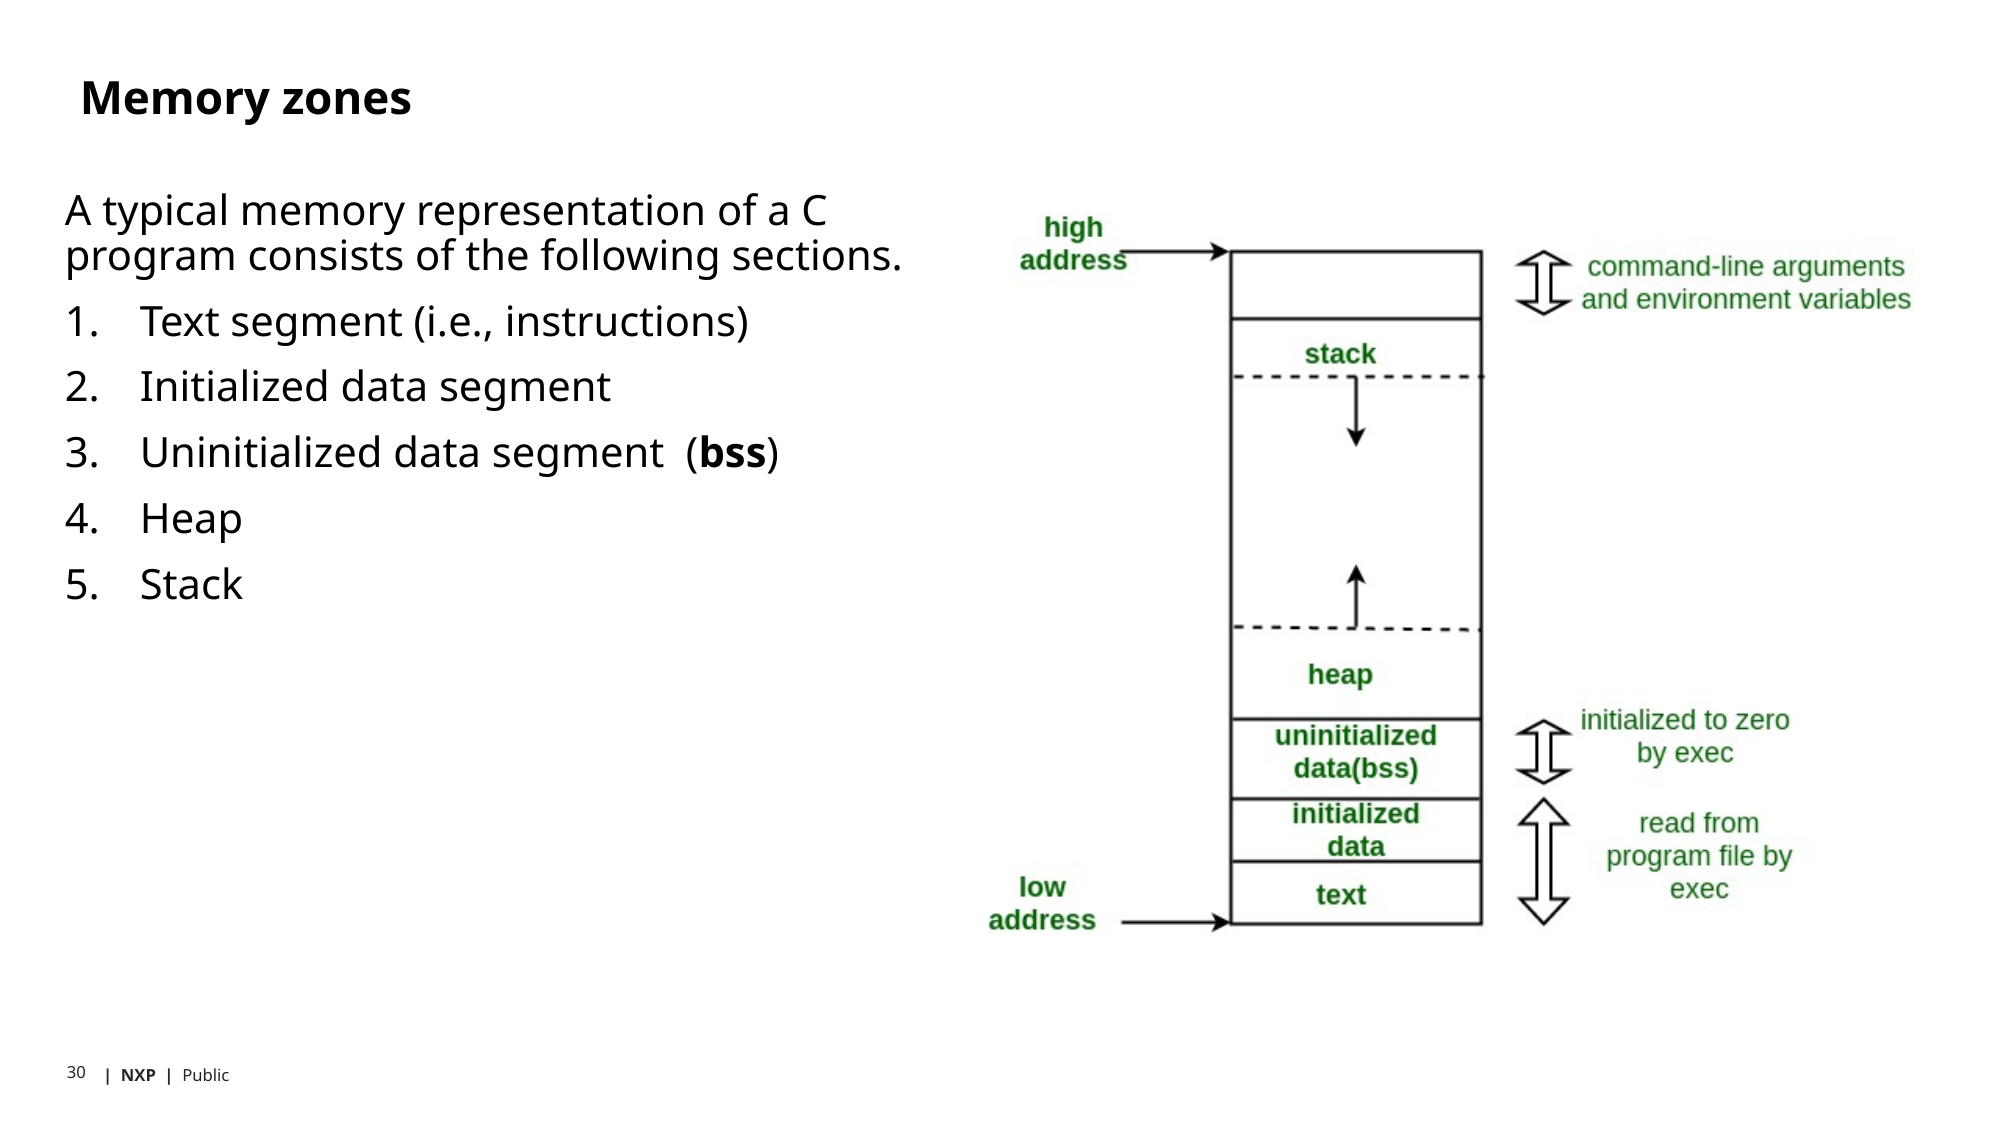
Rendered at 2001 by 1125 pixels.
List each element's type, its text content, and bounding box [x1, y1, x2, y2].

picture [988, 212, 1936, 936]
title Memory zones [64, 67, 1940, 176]
list A typical memory representation of a C program consists of the following sections. Text segment (i.e., instructions) Initialized data segment Uninitialized data segment (bss) Heap Stack [64, 189, 981, 955]
